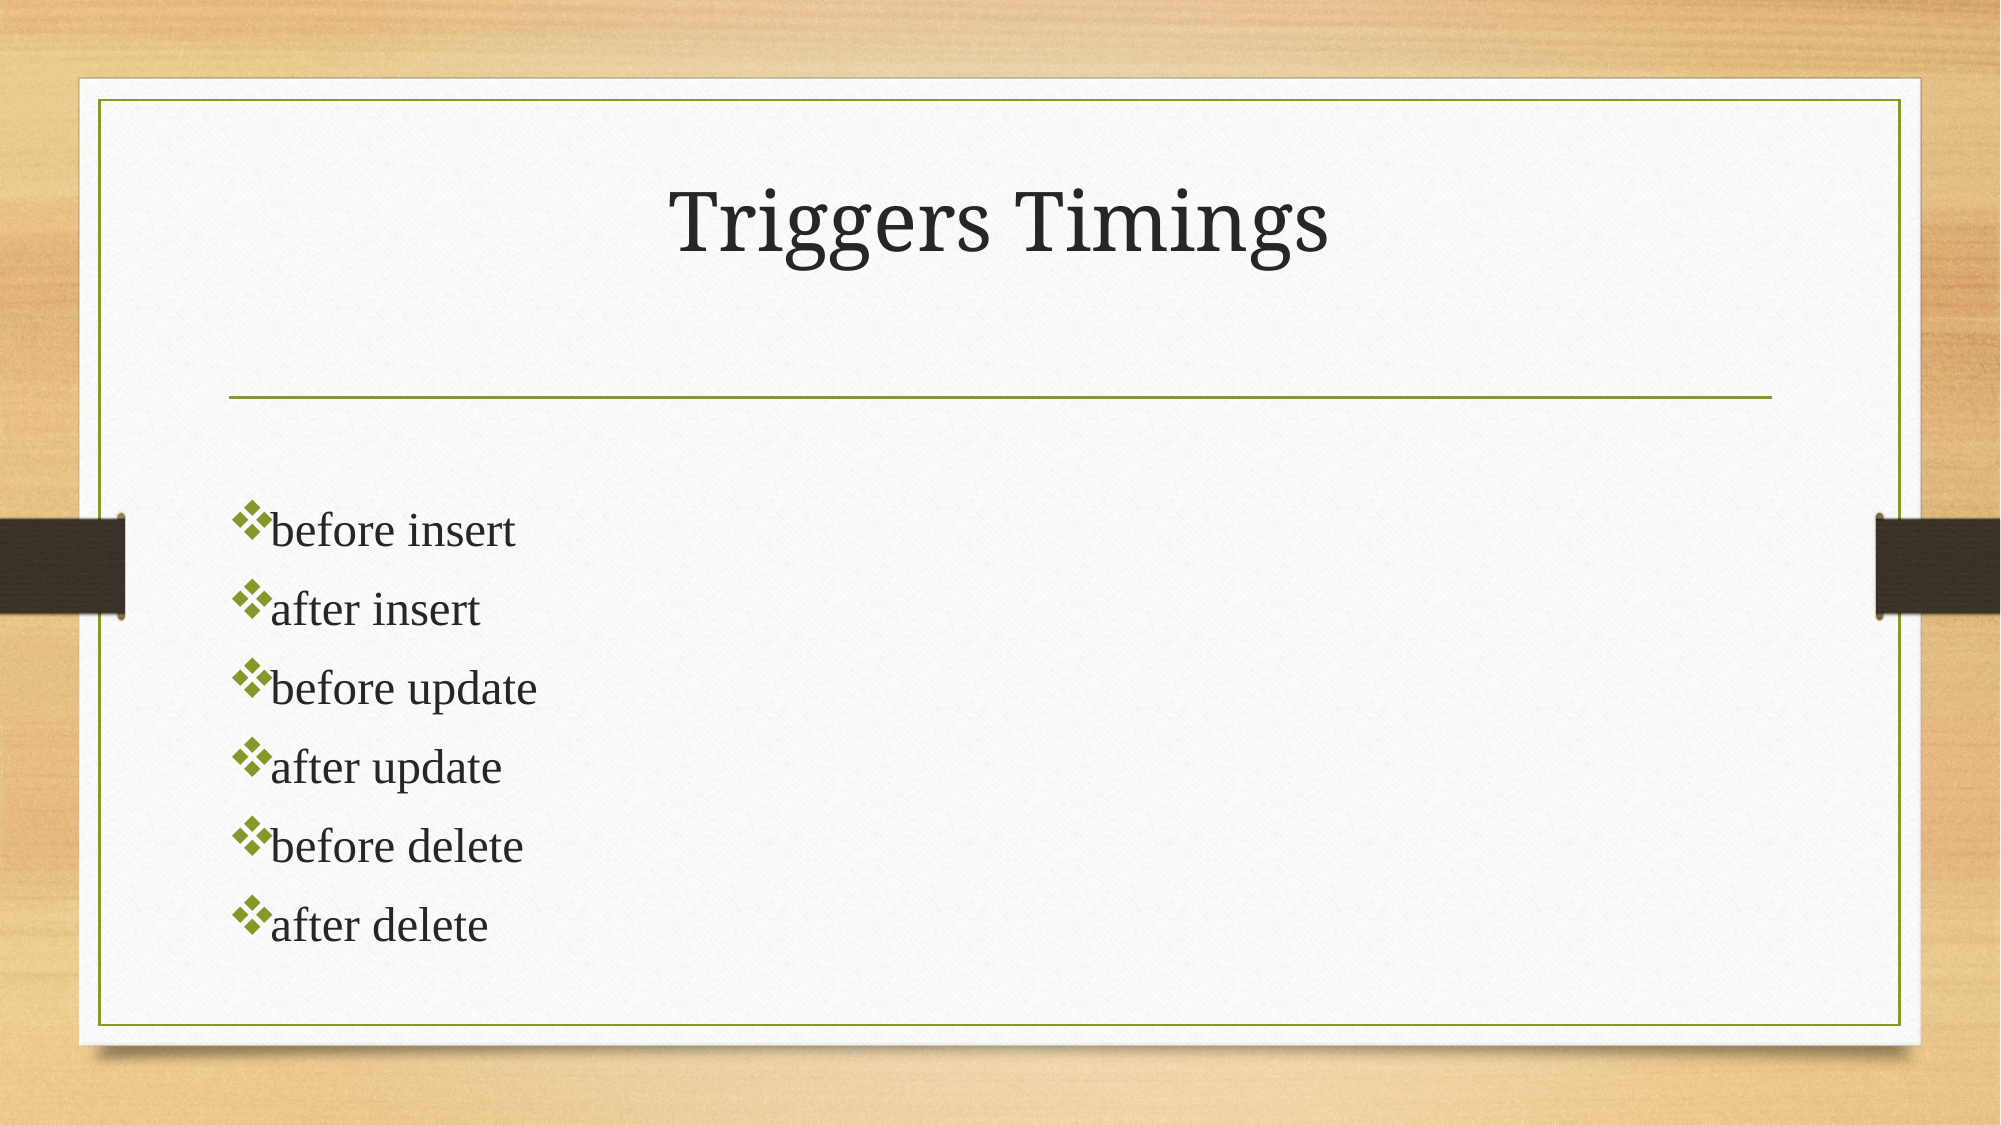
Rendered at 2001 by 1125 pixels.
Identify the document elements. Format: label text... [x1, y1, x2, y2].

list before insert after insert before update after update before delete after delete [212, 419, 1788, 964]
title Triggers Timings [212, 161, 1788, 375]
picture [0, 0, 2001, 1125]
